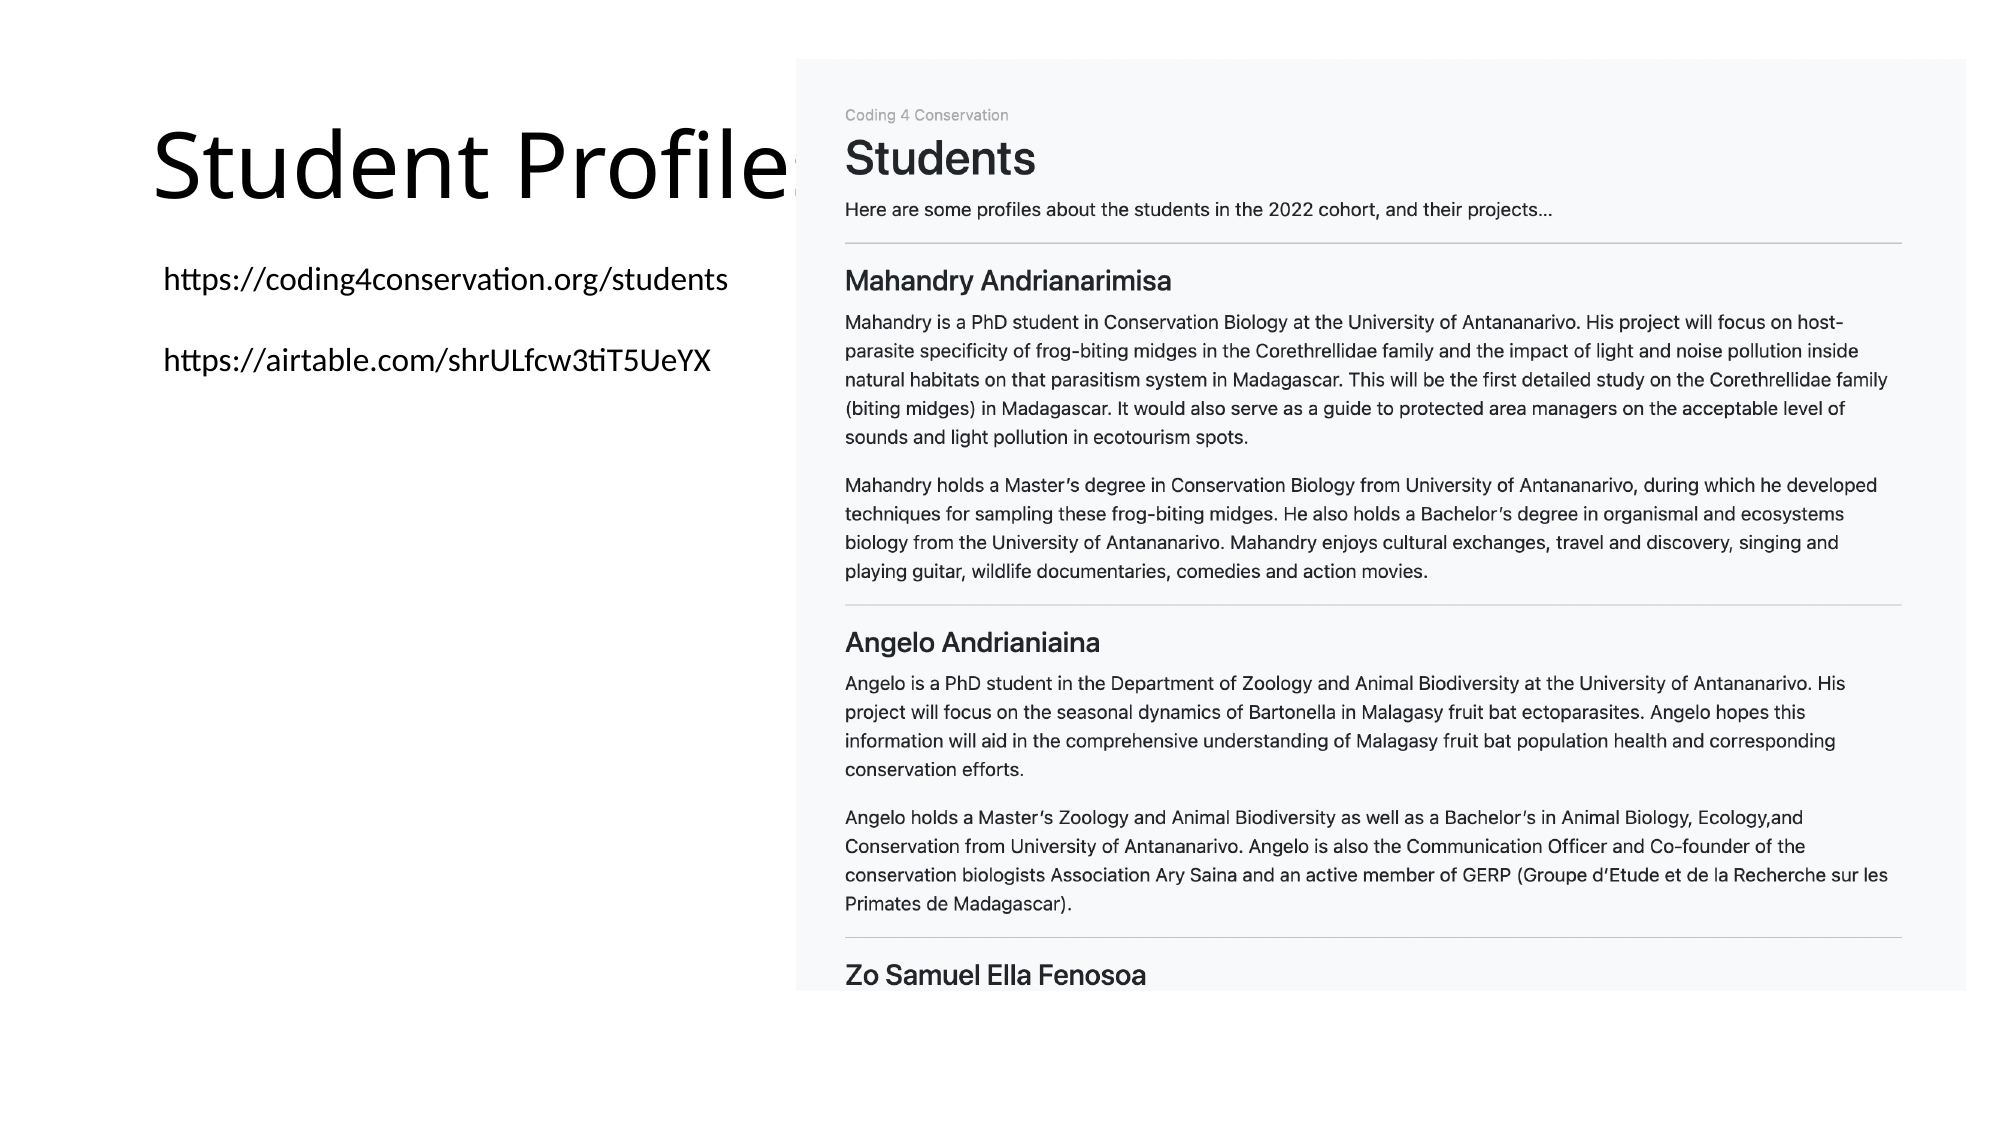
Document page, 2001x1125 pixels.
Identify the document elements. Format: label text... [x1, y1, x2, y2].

title Student Profiles [137, 59, 796, 278]
text_box https://airtable.com/shrULfcw3tiT5UeYX [148, 331, 796, 386]
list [796, 59, 1966, 991]
text_box https://coding4conservation.org/students [148, 249, 796, 305]
